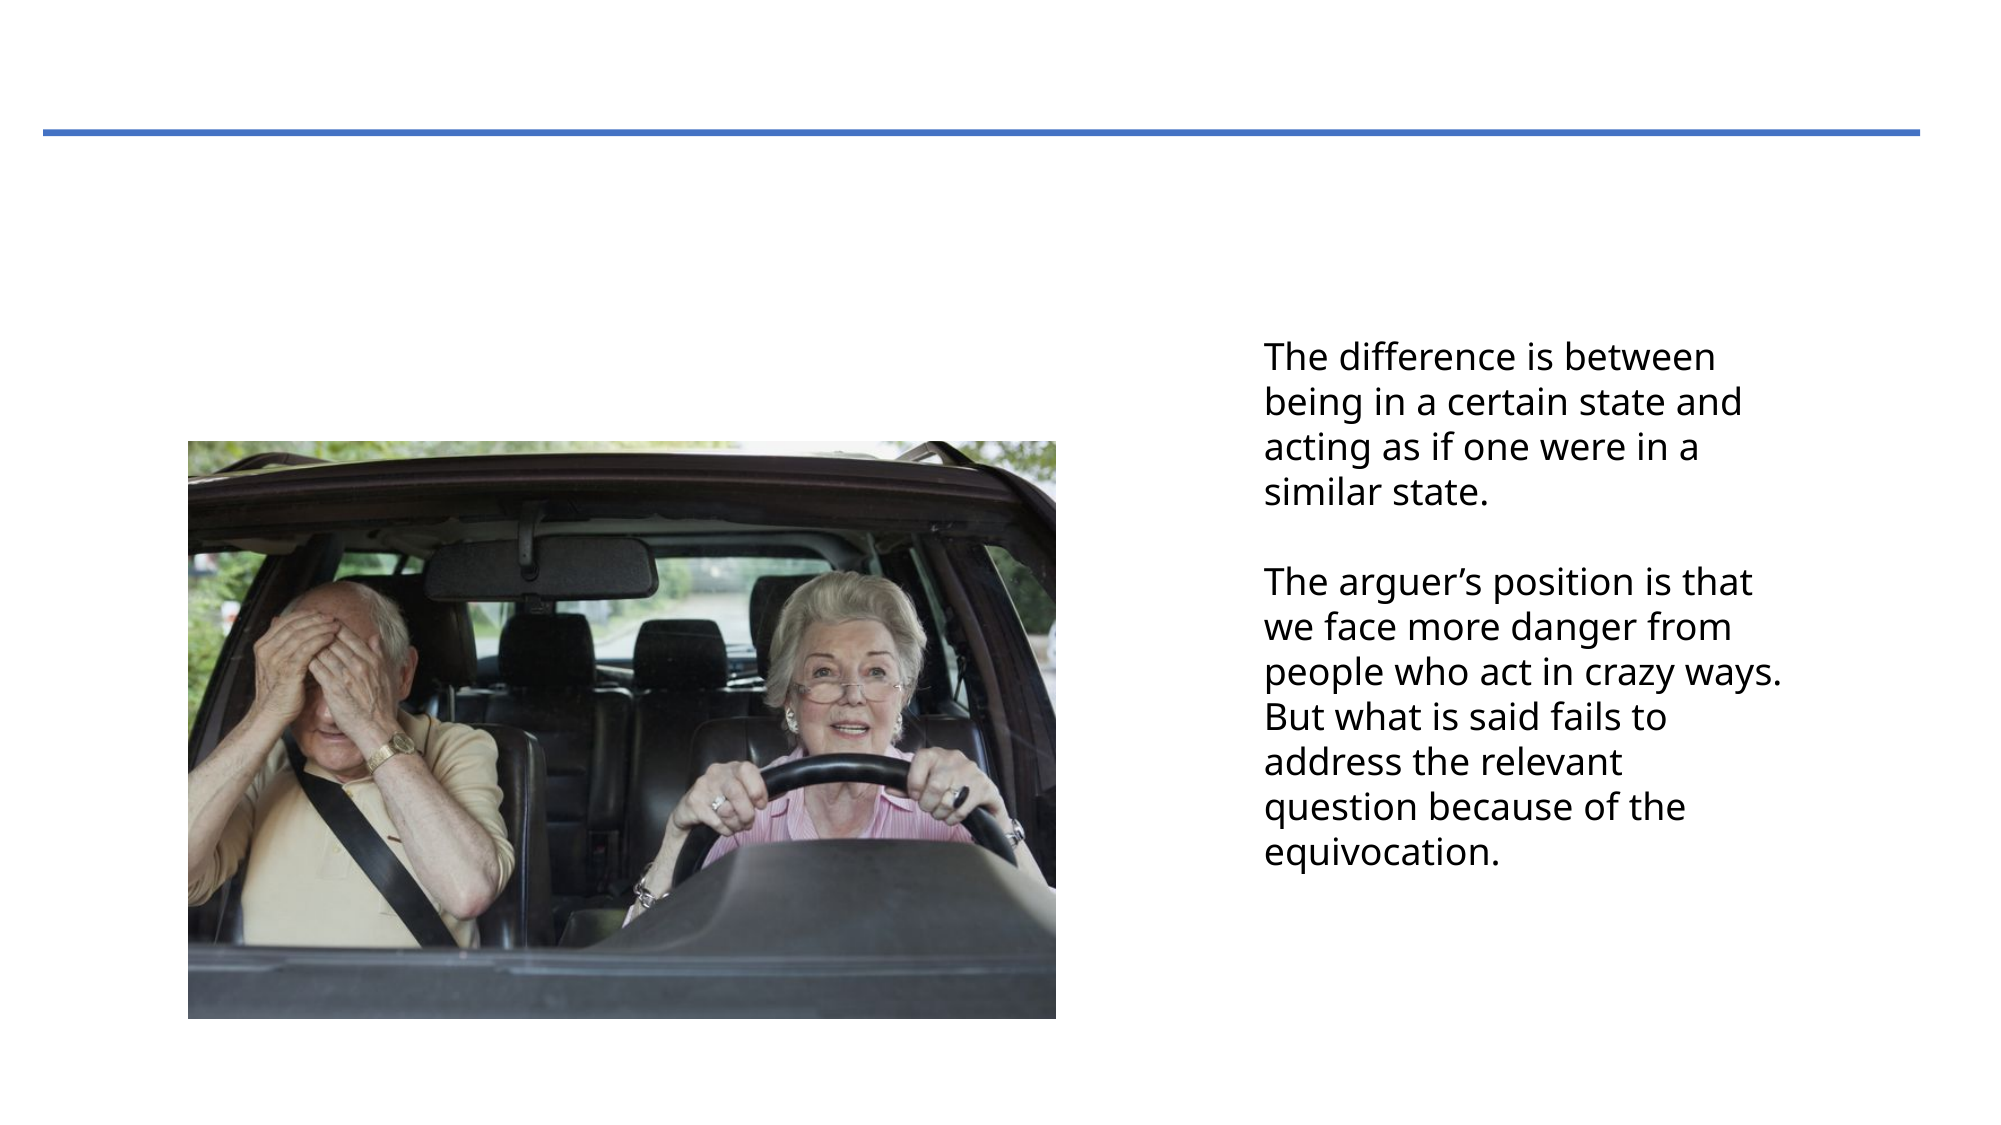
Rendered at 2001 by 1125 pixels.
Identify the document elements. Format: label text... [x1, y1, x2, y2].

text_box The difference is between being in a certain state and acting as if one were in a similar state. The arguer’s position is that we face more danger from people who act in crazy ways. But what is said fails to address the relevant question because of the equivocation. [1248, 325, 1801, 881]
text_box [42, 128, 1921, 137]
picture [188, 441, 1056, 1019]
